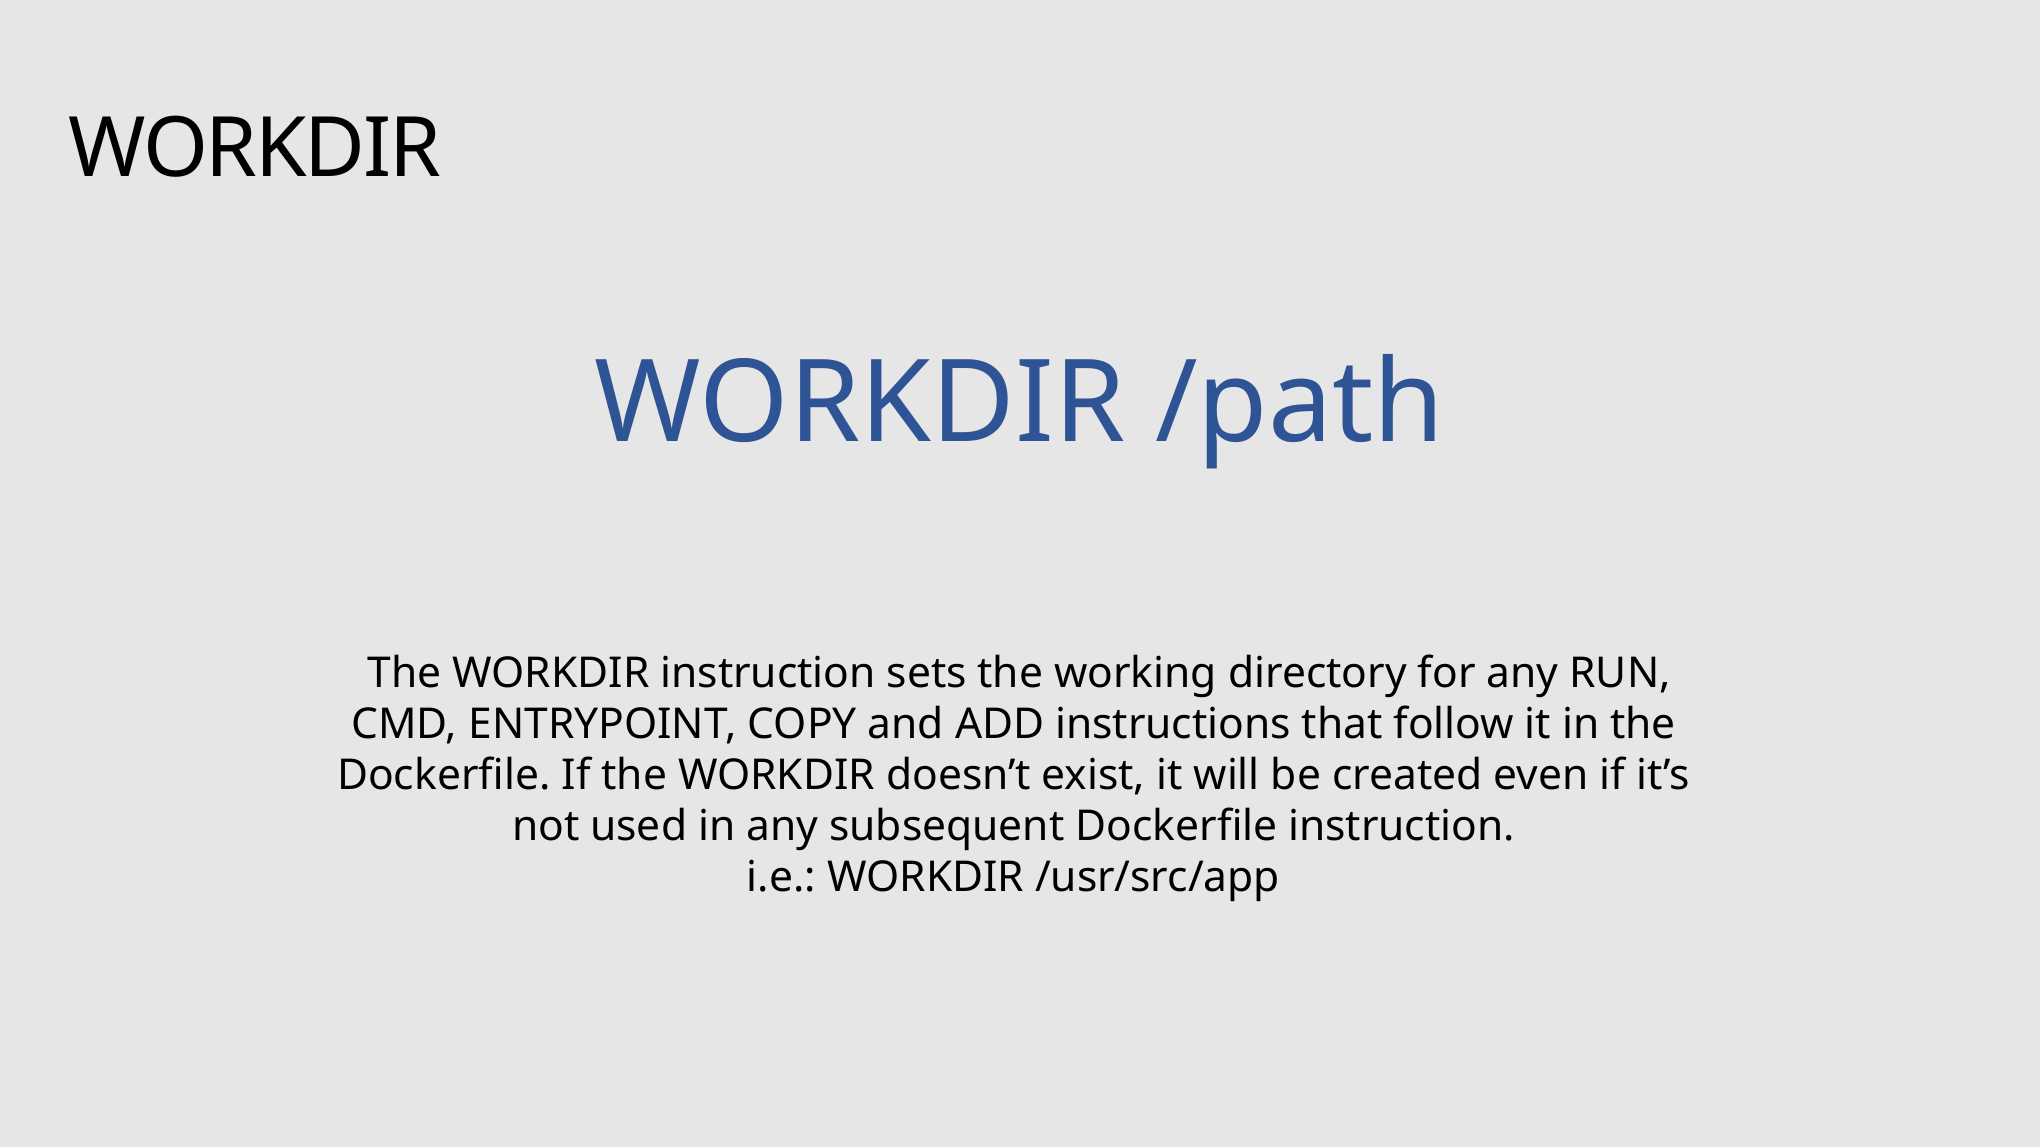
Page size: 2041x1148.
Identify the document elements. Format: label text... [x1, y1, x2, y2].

title WORKDIR [45, 73, 1996, 225]
text_box The WORKDIR instruction sets the working directory for any RUN, CMD, ENTRYPOINT, COPY and ADD instructions that follow it in the Dockerfile. If the WORKDIR doesn’t exist, it will be created even if it’s not used in any subsequent Dockerfile instruction. i.e.: WORKDIR /usr/src/app [318, 637, 1709, 908]
text_box WORKDIR /path [579, 318, 1461, 472]
